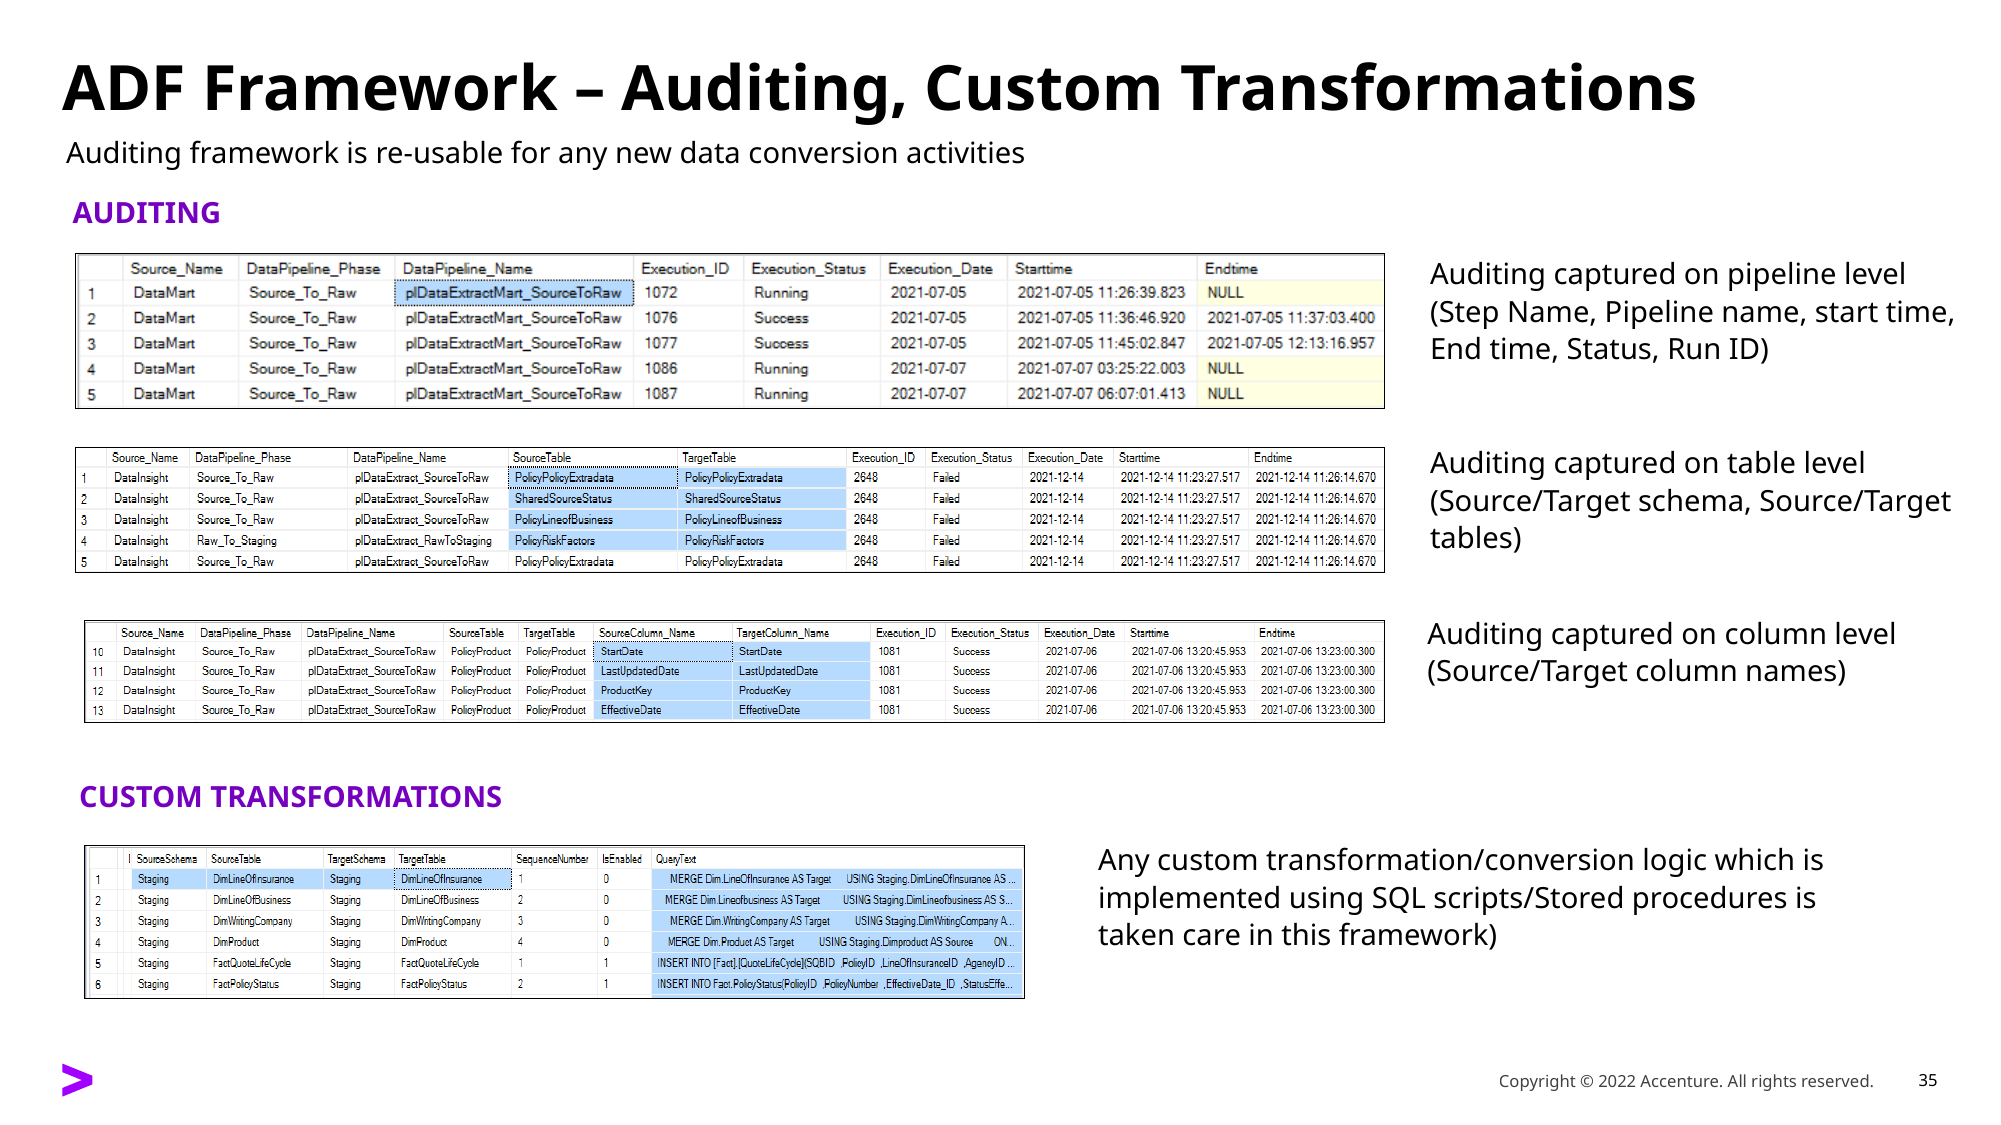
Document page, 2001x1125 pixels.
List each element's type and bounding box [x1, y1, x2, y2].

text_box [0, 0, 2000, 1125]
picture [84, 845, 1025, 999]
picture [75, 447, 1385, 573]
picture [75, 253, 1385, 409]
picture [84, 620, 1385, 723]
